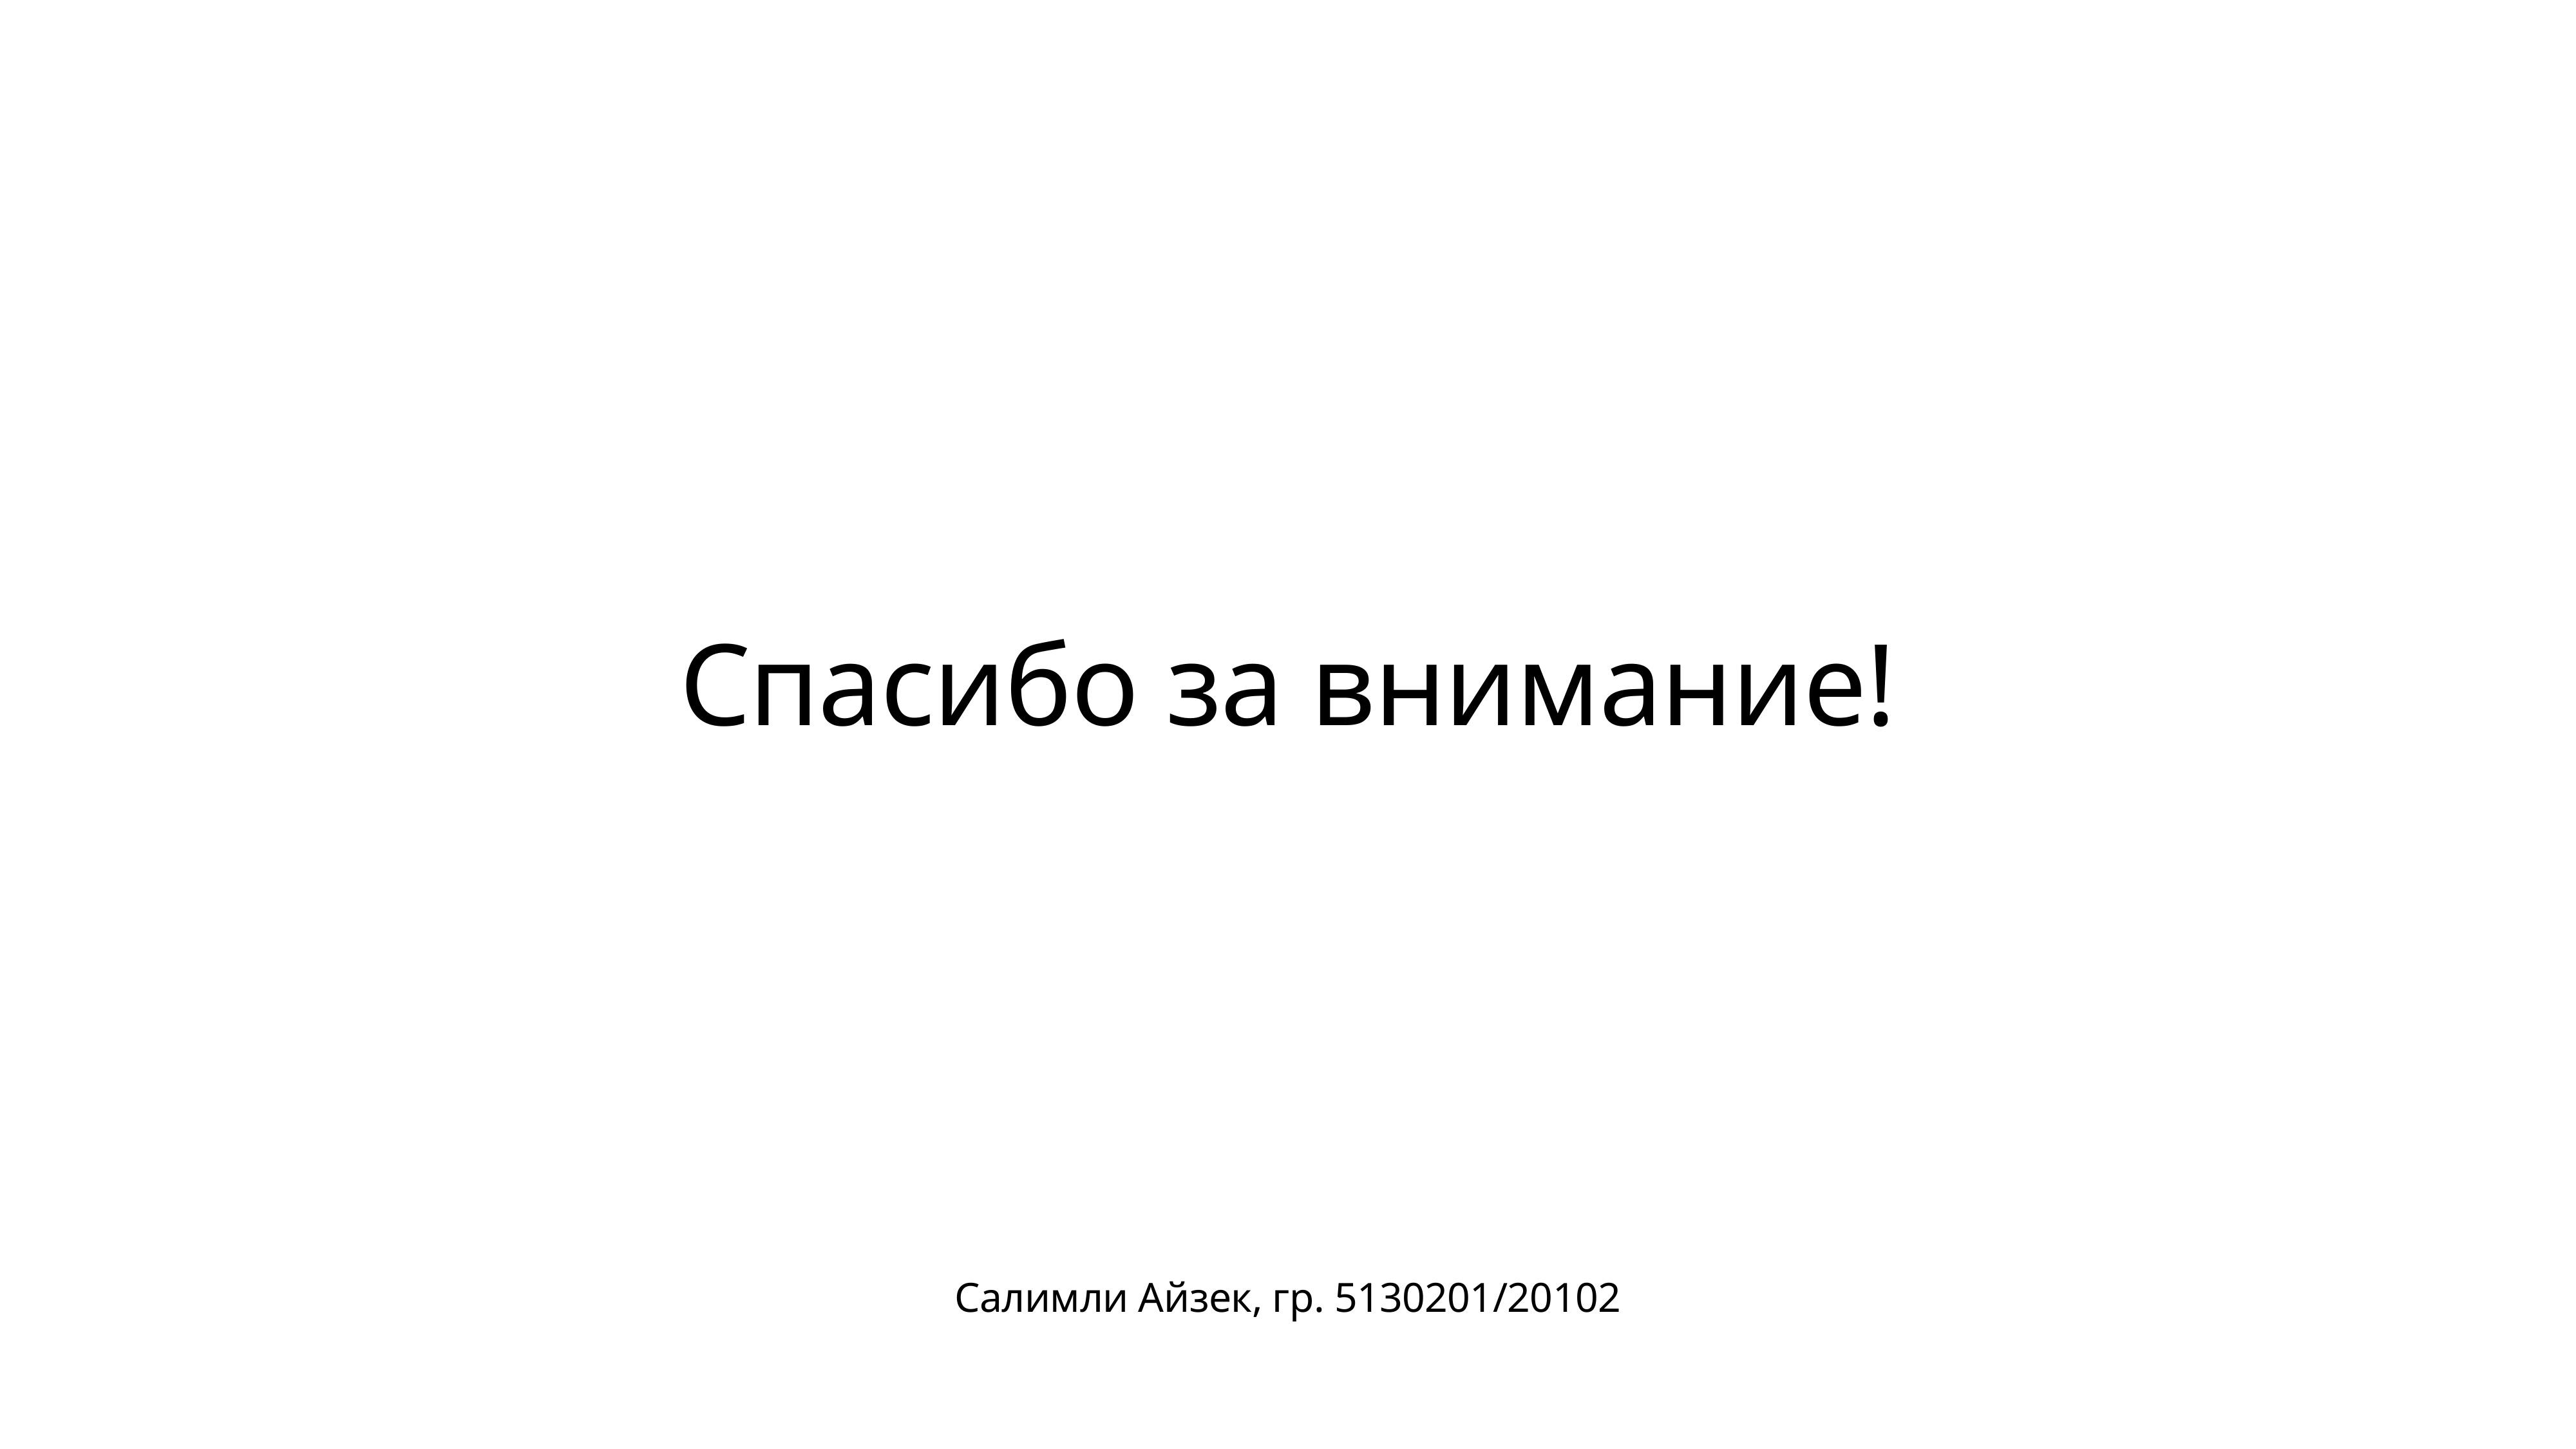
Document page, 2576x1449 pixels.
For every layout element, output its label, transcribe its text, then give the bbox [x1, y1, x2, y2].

title Спасибо за внимание! [128, 632, 2448, 817]
text_box Салимли Айзек, гр. 5130201/20102 [128, 1266, 2447, 1331]
